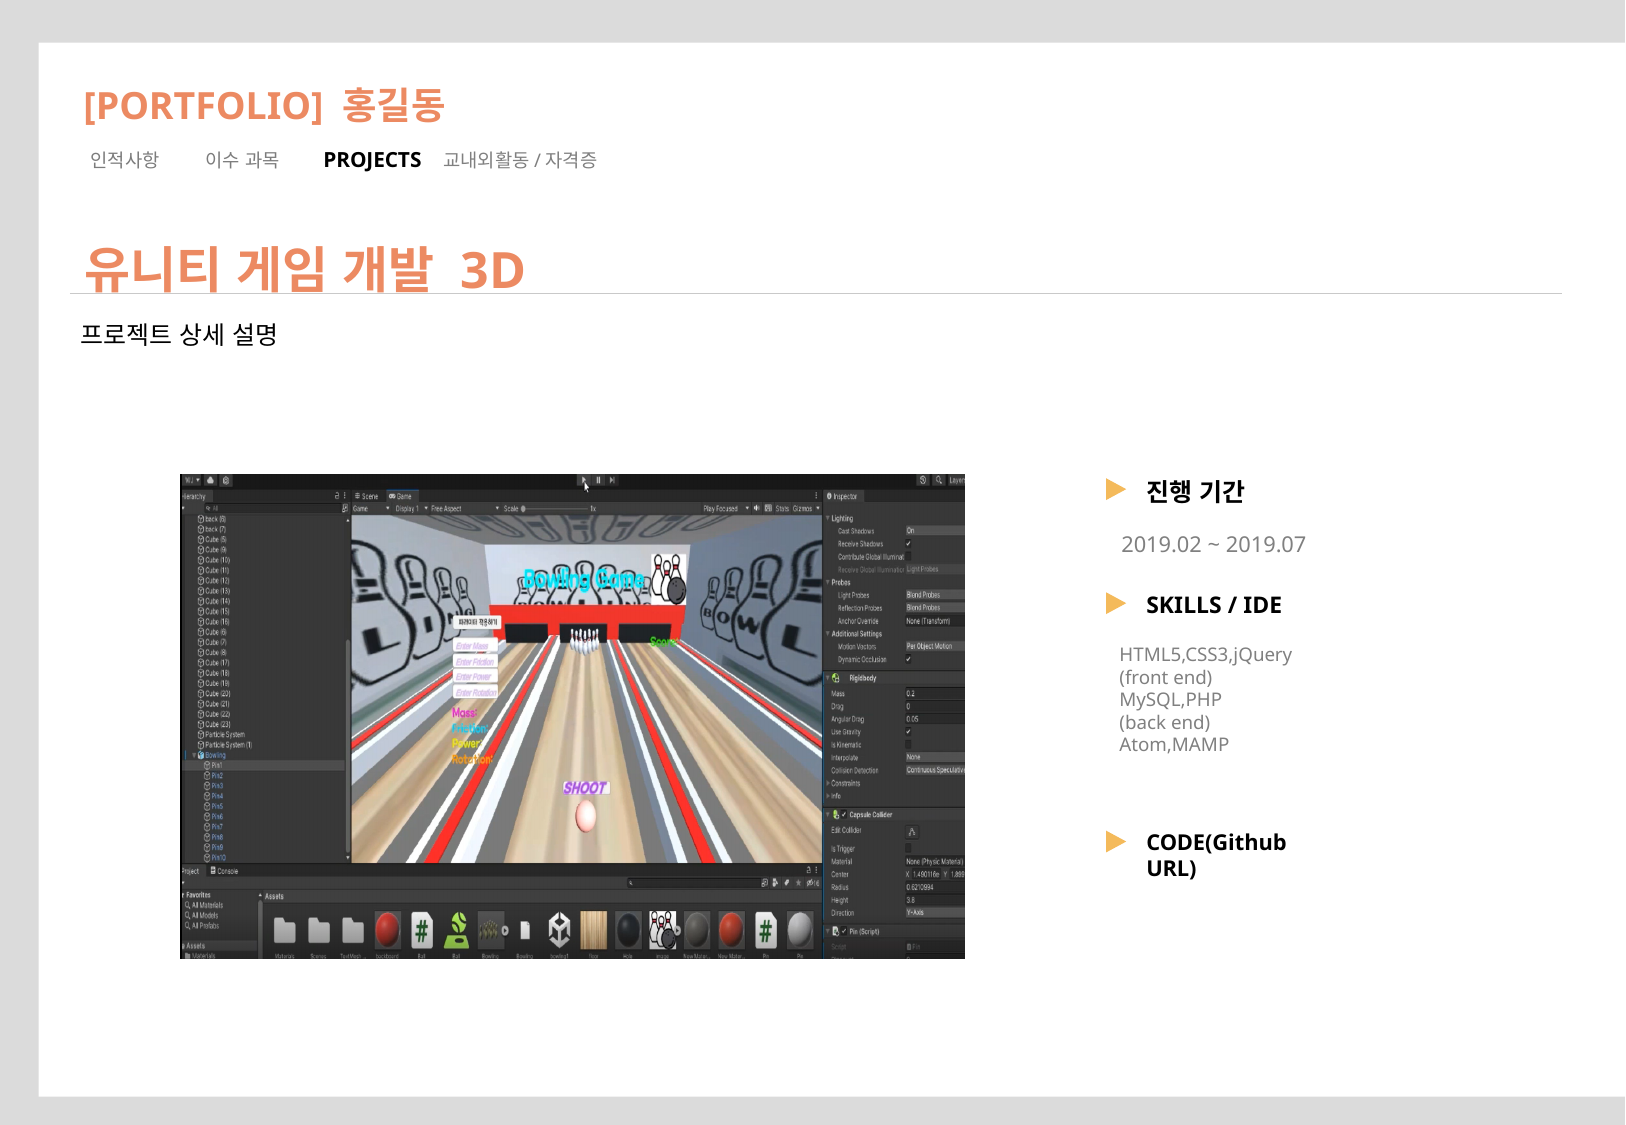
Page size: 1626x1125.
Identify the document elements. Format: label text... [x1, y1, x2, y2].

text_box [1105, 583, 1354, 765]
picture [180, 474, 965, 959]
text_box [38, 42, 1625, 1098]
text_box 유니티 게임 개발 3D [69, 231, 619, 293]
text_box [1105, 468, 1354, 566]
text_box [1105, 821, 1354, 864]
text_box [57, 74, 625, 180]
text_box 프로젝트 상세 설명 [65, 296, 1558, 357]
